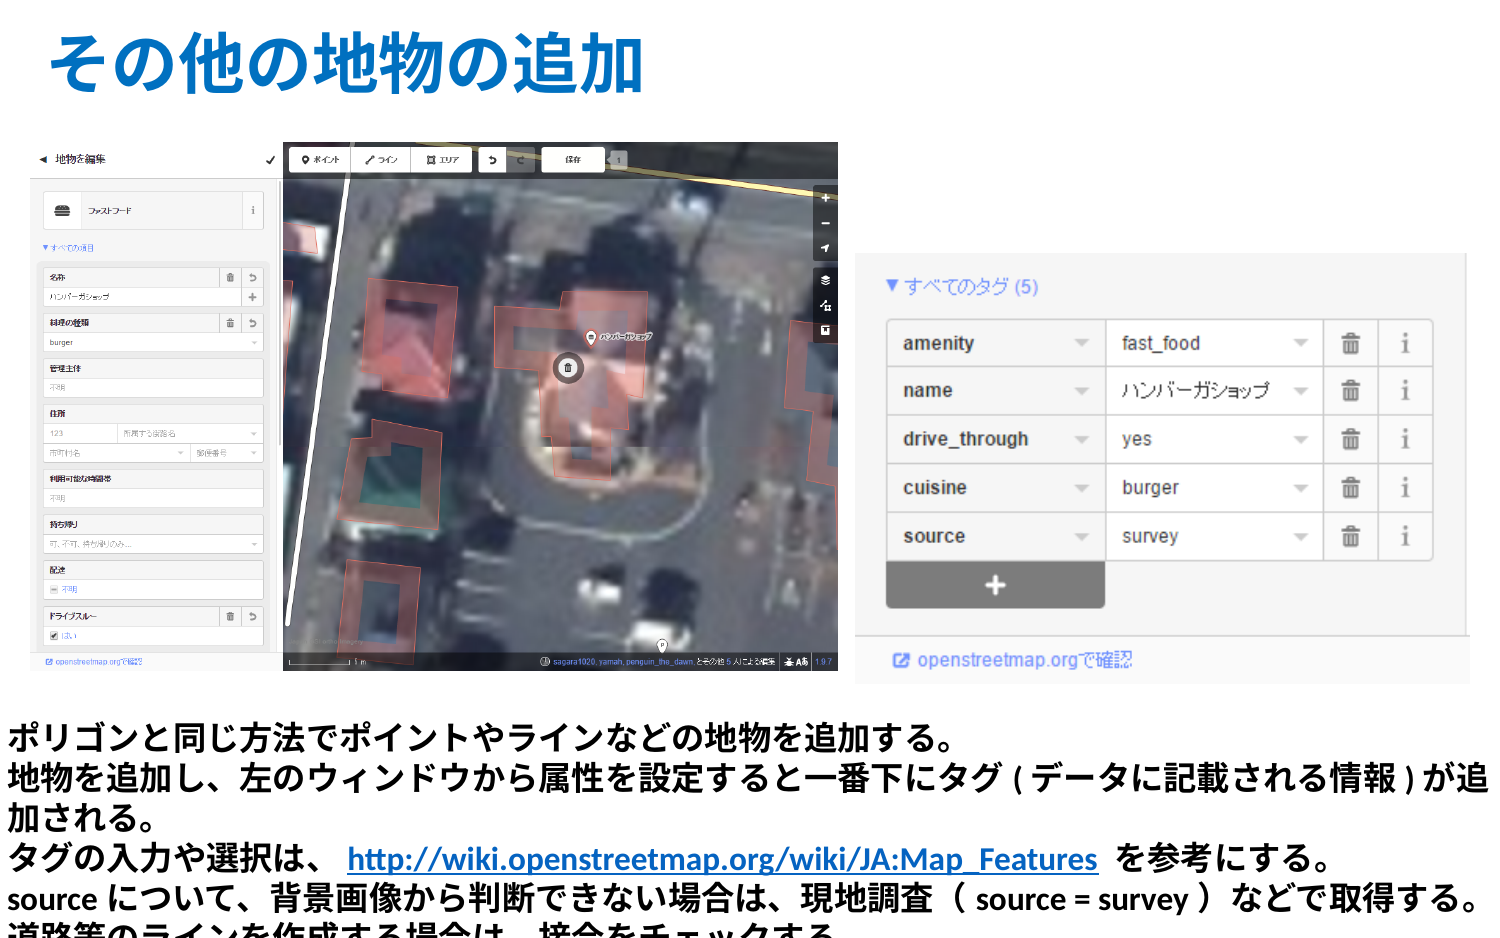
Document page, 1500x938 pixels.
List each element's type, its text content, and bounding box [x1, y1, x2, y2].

picture [30, 142, 838, 671]
title その他の地物の追加 [30, 25, 1324, 109]
picture [855, 253, 1470, 684]
text_box ポリゴンと同じ方法でポイントやラインなどの地物を追加する。 地物を追加し、左のウィンドウから属性を設定すると一番下にタグ(データに記載される情報)が追加される。 タグの入力や選択は、http://wiki.openstreetmap.org/wiki/JA:Map_Features を参考にする。 sourceについて、背景画像から判断できない場合は、現地調査（source = survey）などで取得する。 道路等のラインを作成する場合は、接合をチェックする。 [0, 710, 1500, 938]
